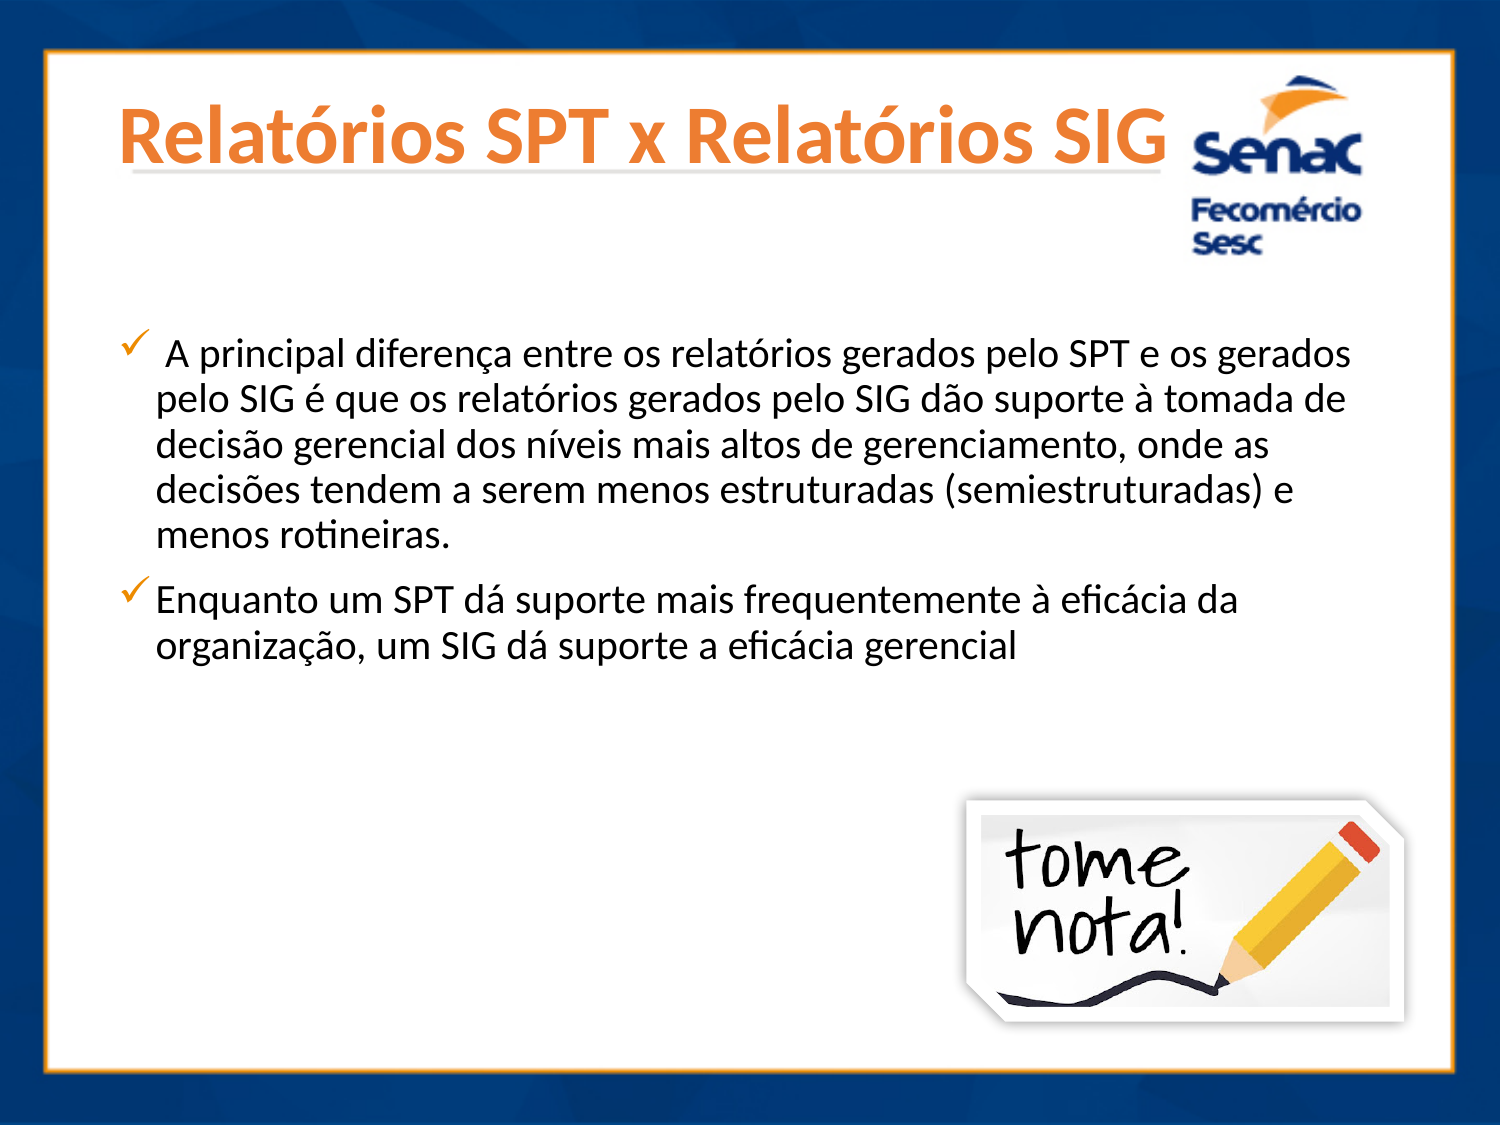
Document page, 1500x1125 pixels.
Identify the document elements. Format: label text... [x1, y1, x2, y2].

list A principal diferença entre os relatórios gerados pelo SPT e os gerados pelo SIG é que os relatórios gerados pelo SIG dão suporte à tomada de decisão gerencial dos níveis mais altos de gerenciamento, onde as decisões tendem a serem menos estruturadas (semiestruturadas) e menos rotineiras. Enquanto um SPT dá suporte mais frequentemente à eficácia da organização, um SIG dá suporte a eficácia gerencial [103, 324, 1397, 911]
picture [0, 0, 1500, 1125]
title Relatórios SPT x Relatórios SIG [103, 27, 1397, 246]
